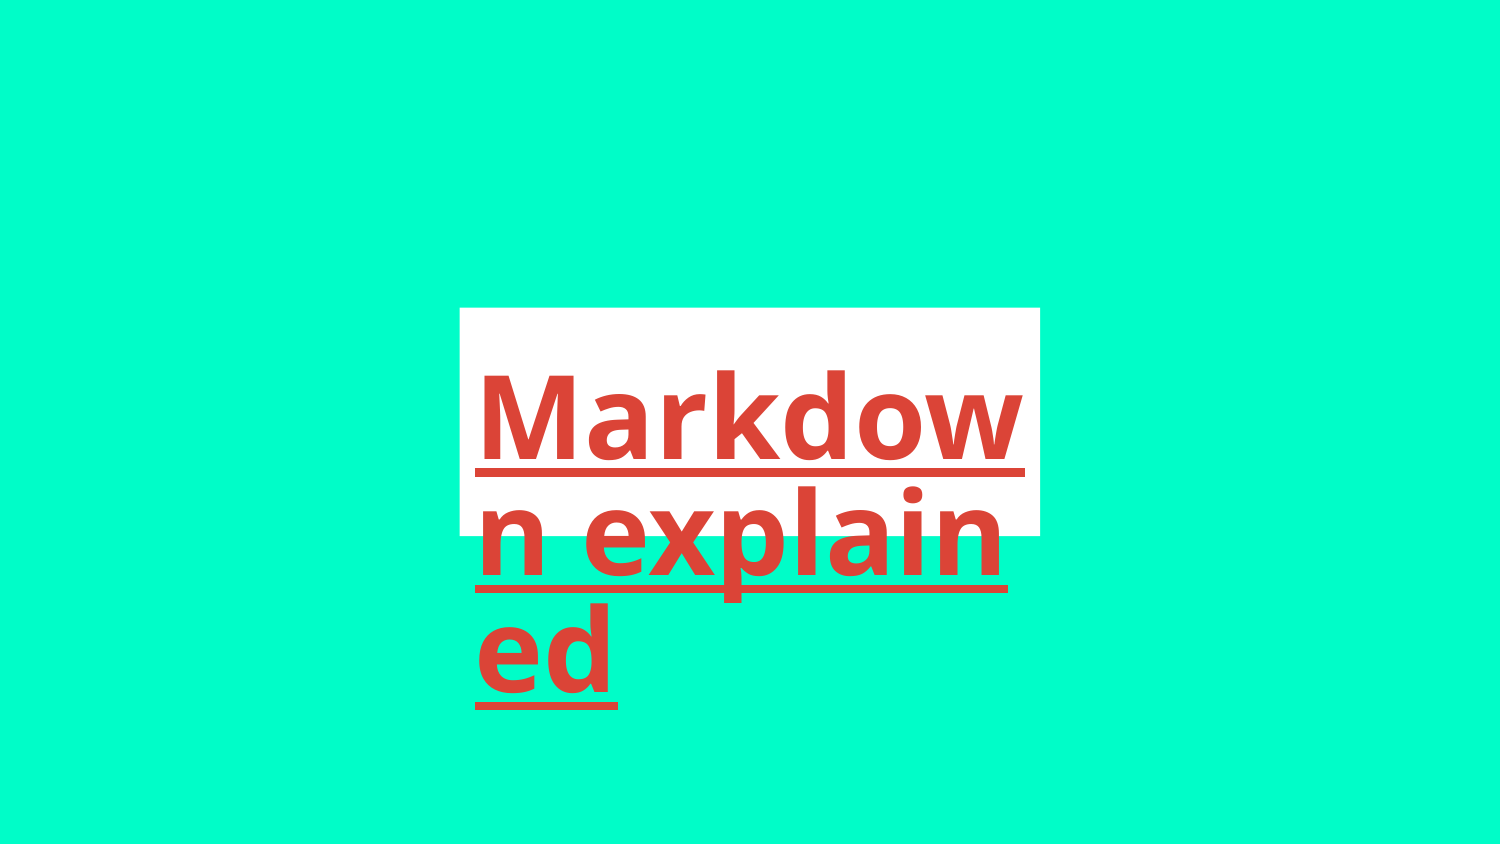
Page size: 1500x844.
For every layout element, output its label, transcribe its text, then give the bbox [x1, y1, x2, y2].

title Markdown explained [459, 307, 1041, 537]
